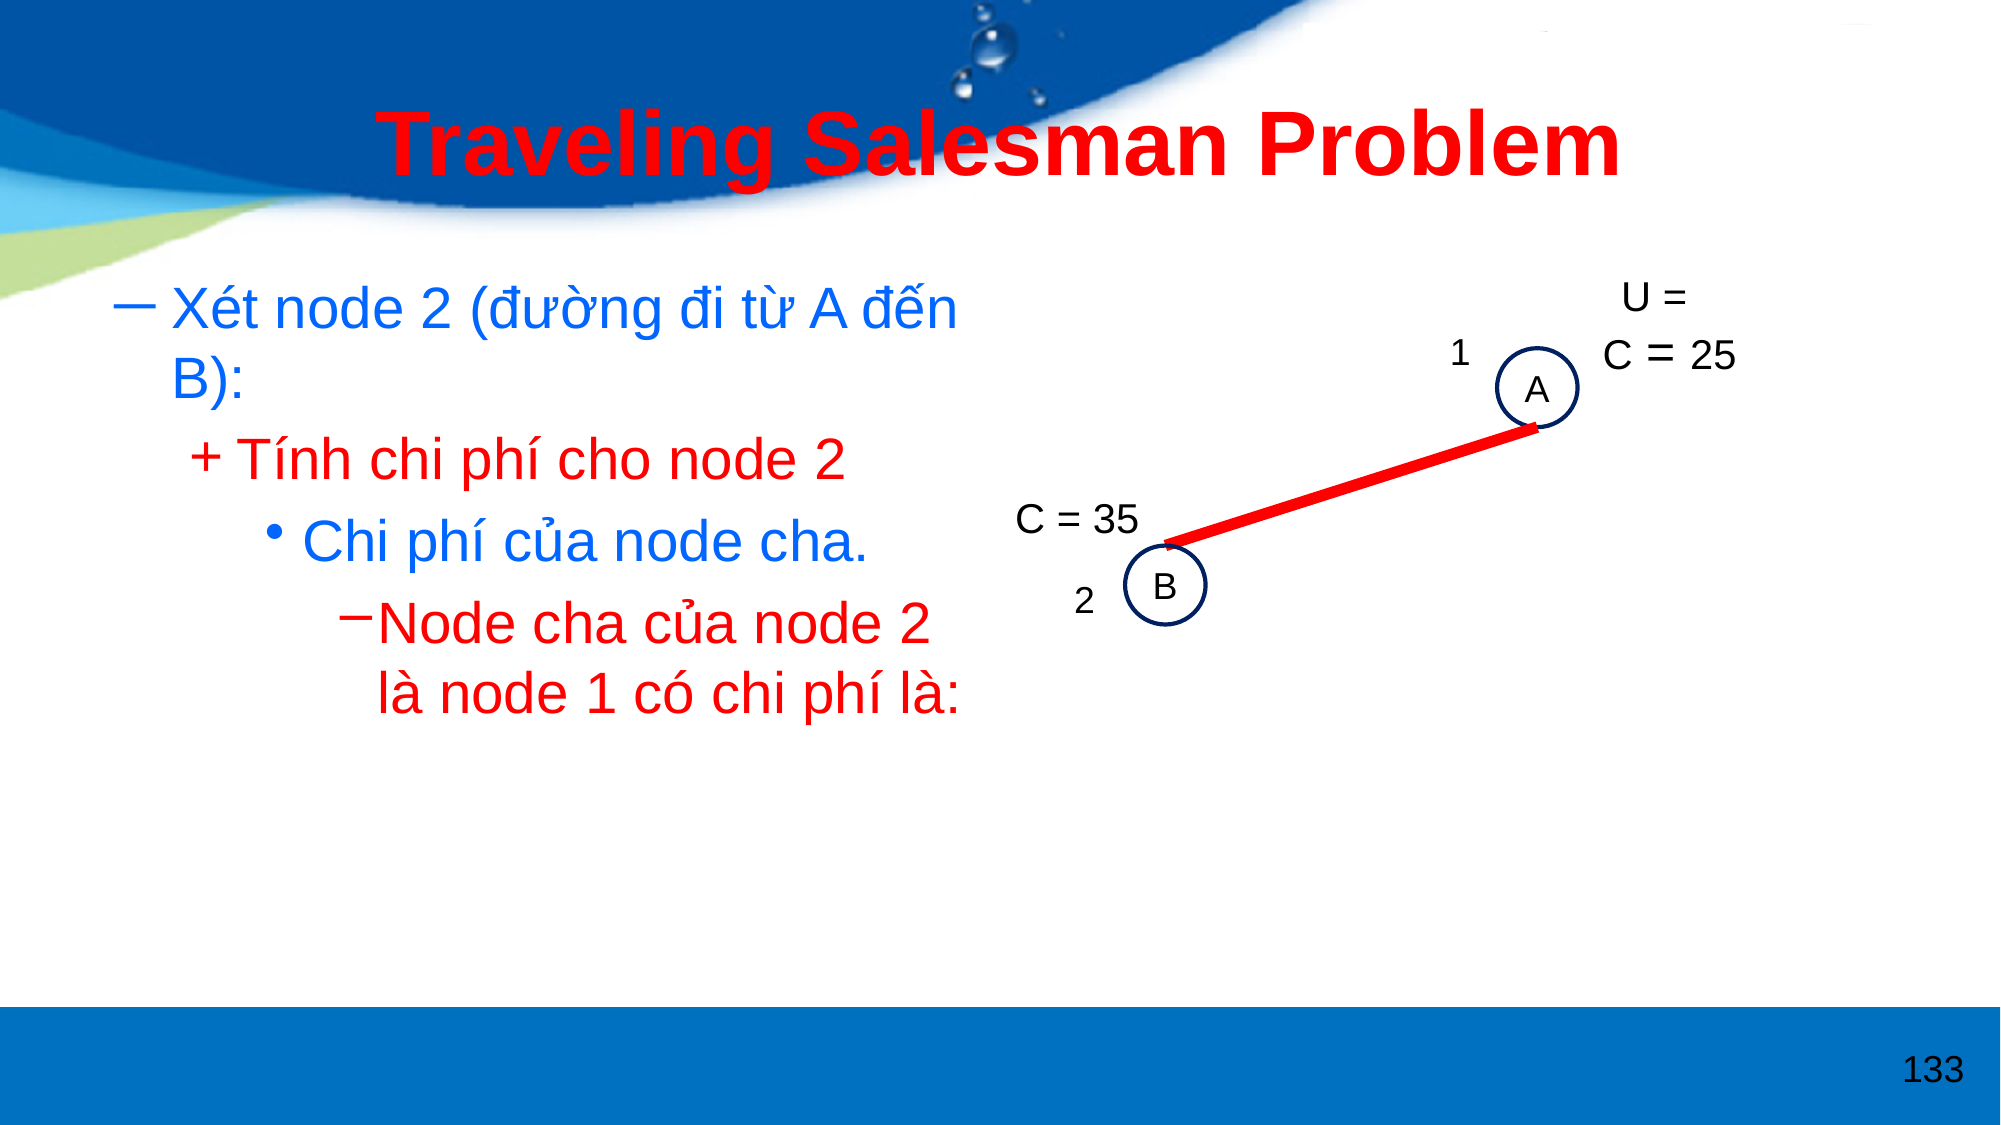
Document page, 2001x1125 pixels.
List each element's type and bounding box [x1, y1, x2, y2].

picture [0, 0, 2001, 1125]
text_box [1059, 568, 1110, 629]
text_box [1587, 311, 1752, 387]
title [99, 45, 1900, 233]
text_box [1000, 346, 1580, 627]
text_box [1435, 320, 1486, 381]
